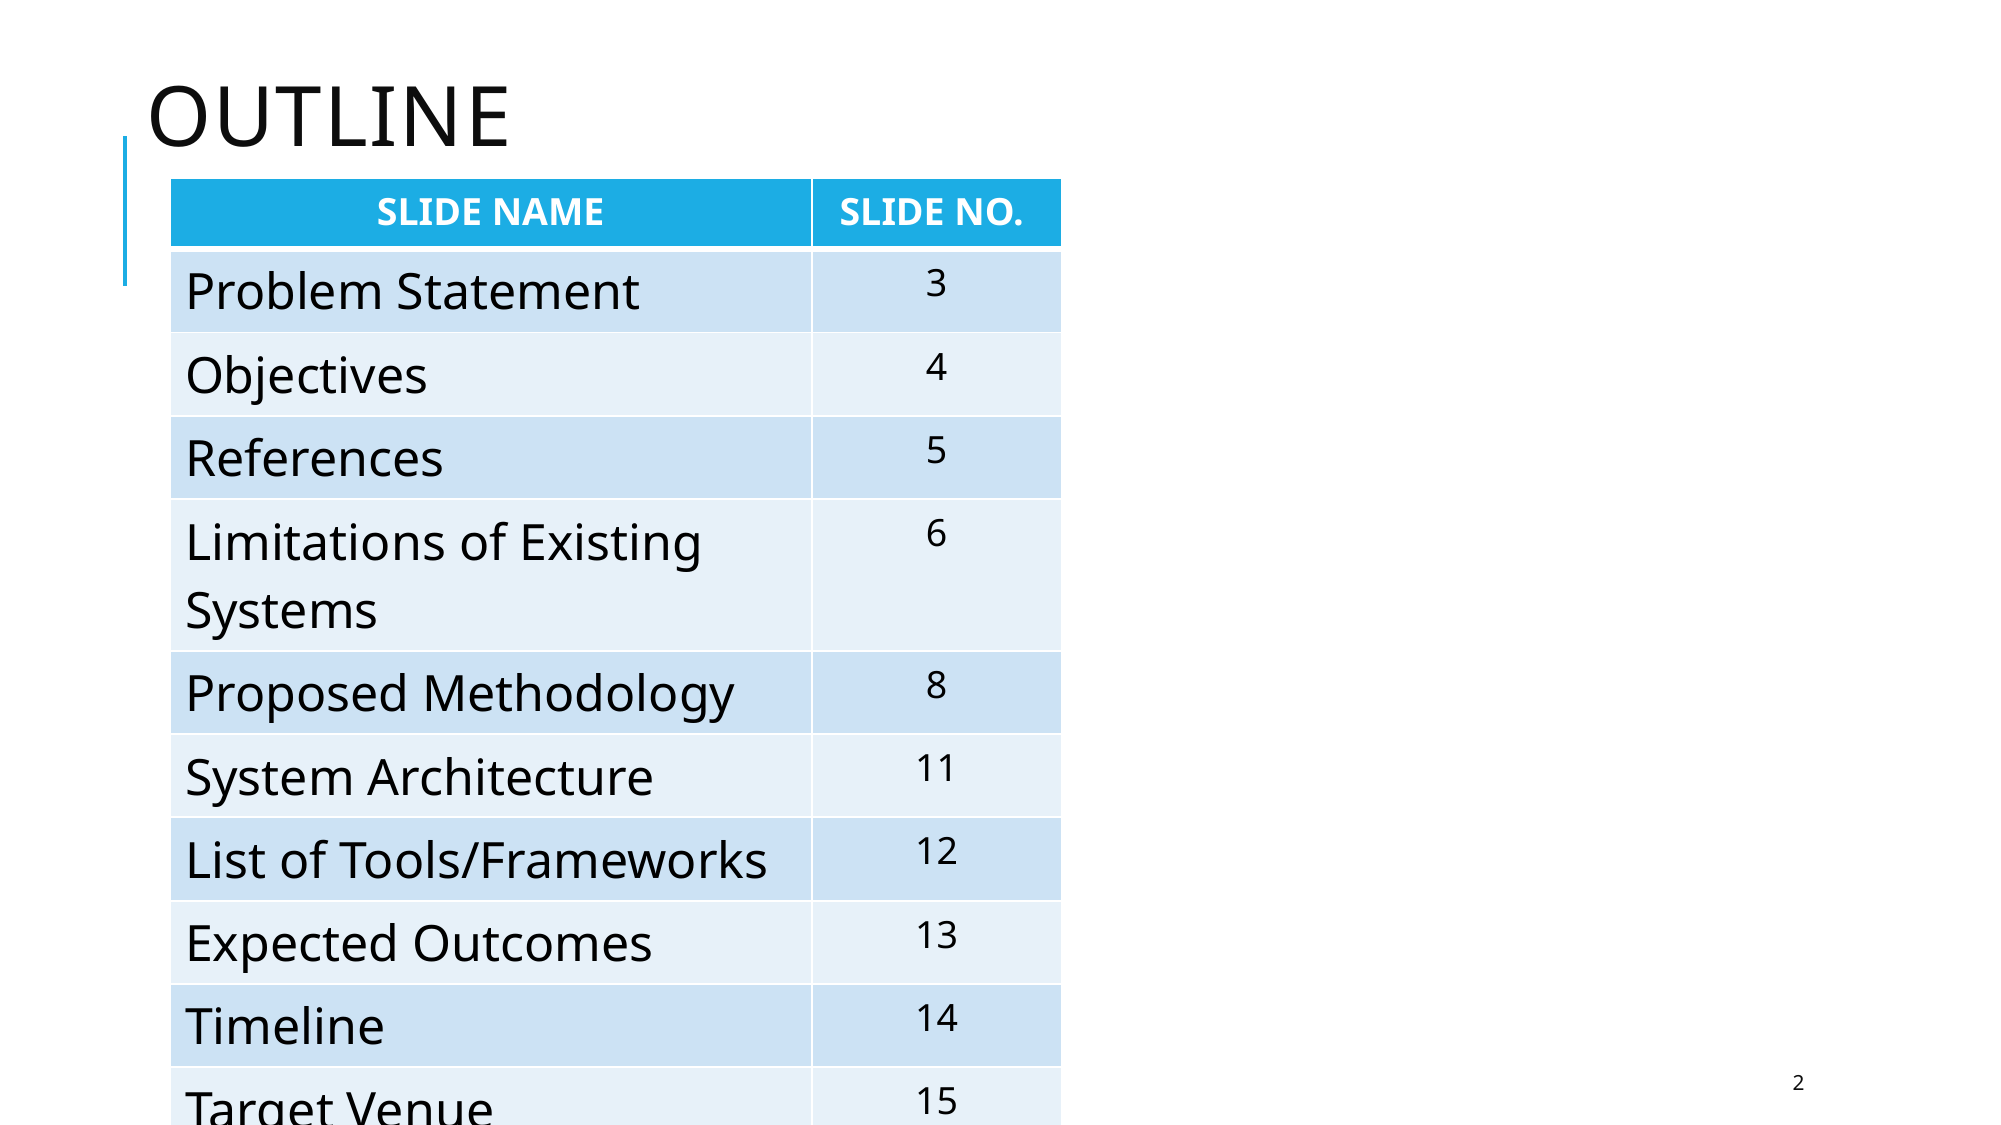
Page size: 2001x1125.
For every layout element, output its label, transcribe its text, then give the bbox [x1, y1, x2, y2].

slide_number 2 [1777, 1061, 1938, 1107]
table_cell Problem Statement [171, 252, 811, 332]
title outline [131, 0, 1726, 246]
table_cell Objectives [171, 333, 811, 415]
table_cell Limitations of Existing Systems [171, 500, 811, 650]
table_cell 5 [813, 417, 1061, 498]
table_cell 4 [813, 333, 1061, 415]
table_cell System Architecture [171, 735, 811, 816]
table_cell 13 [813, 902, 1061, 983]
table_cell 6 [813, 500, 1061, 650]
table_cell 8 [813, 652, 1061, 733]
table_cell 12 [813, 818, 1061, 900]
table_header SLIDE NAME [171, 179, 811, 246]
table_cell Proposed Methodology [171, 652, 811, 733]
table_header SLIDE NO. [813, 179, 1061, 246]
table_cell Timeline [171, 985, 811, 1066]
table_cell 3 [813, 252, 1061, 332]
table_cell List of Tools/Frameworks [171, 818, 811, 900]
table_cell 15 [813, 1068, 1061, 1125]
table_cell Expected Outcomes [171, 902, 811, 983]
table_cell 14 [813, 985, 1061, 1066]
table_cell Target Venue [171, 1068, 811, 1125]
table_cell References [171, 417, 811, 498]
table_cell 11 [813, 735, 1061, 816]
